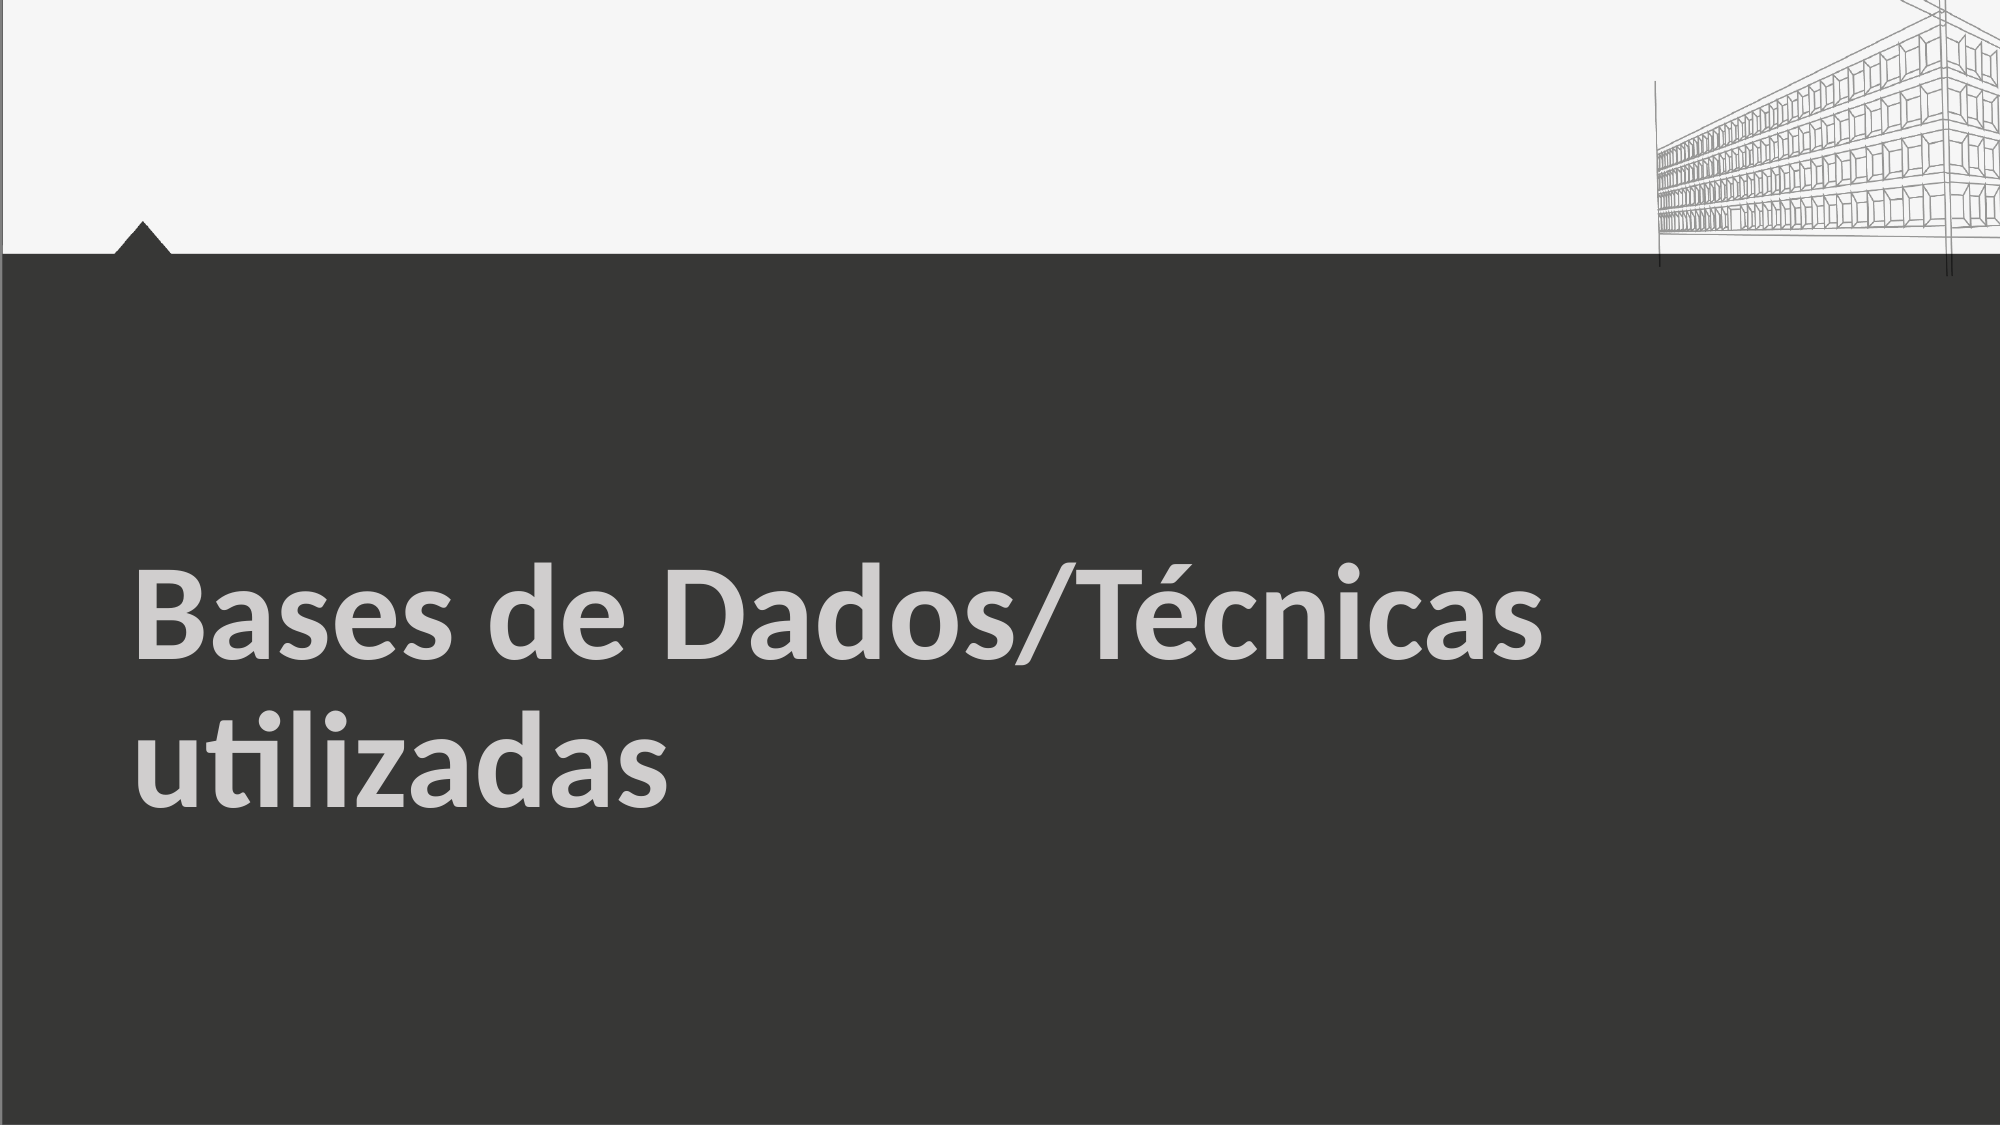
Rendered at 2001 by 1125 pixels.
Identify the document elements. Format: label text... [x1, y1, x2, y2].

picture [0, 0, 2000, 1125]
text_box Bases de Dados/Técnicas utilizadas [117, 533, 1730, 834]
